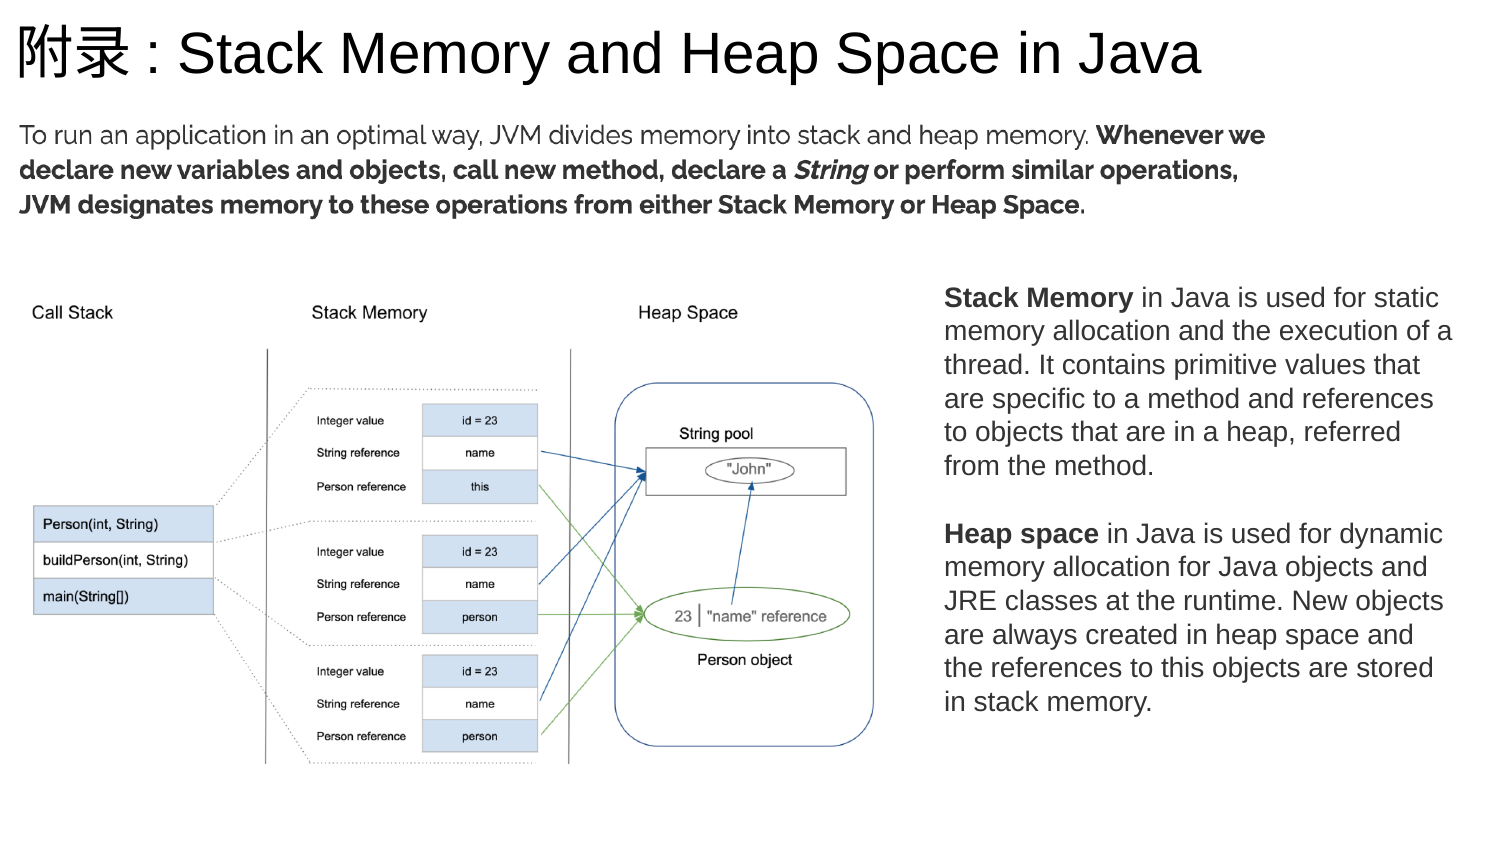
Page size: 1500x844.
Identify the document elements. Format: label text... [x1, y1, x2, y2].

title 附录: Stack Memory and Heap Space in Java [0, 0, 1398, 94]
picture [0, 115, 1291, 232]
text_box Stack Memory in Java is used for static memory allocation and the execution of a thread. It contains primitive values that are specific to a method and references to objects that are in a heap, referred from the method. Heap space in Java is used for dynamic memory allocation for Java objects and JRE classes at the runtime. New objects are always created in heap space and the references to this objects are stored in stack memory. [929, 263, 1471, 801]
picture [18, 274, 891, 782]
